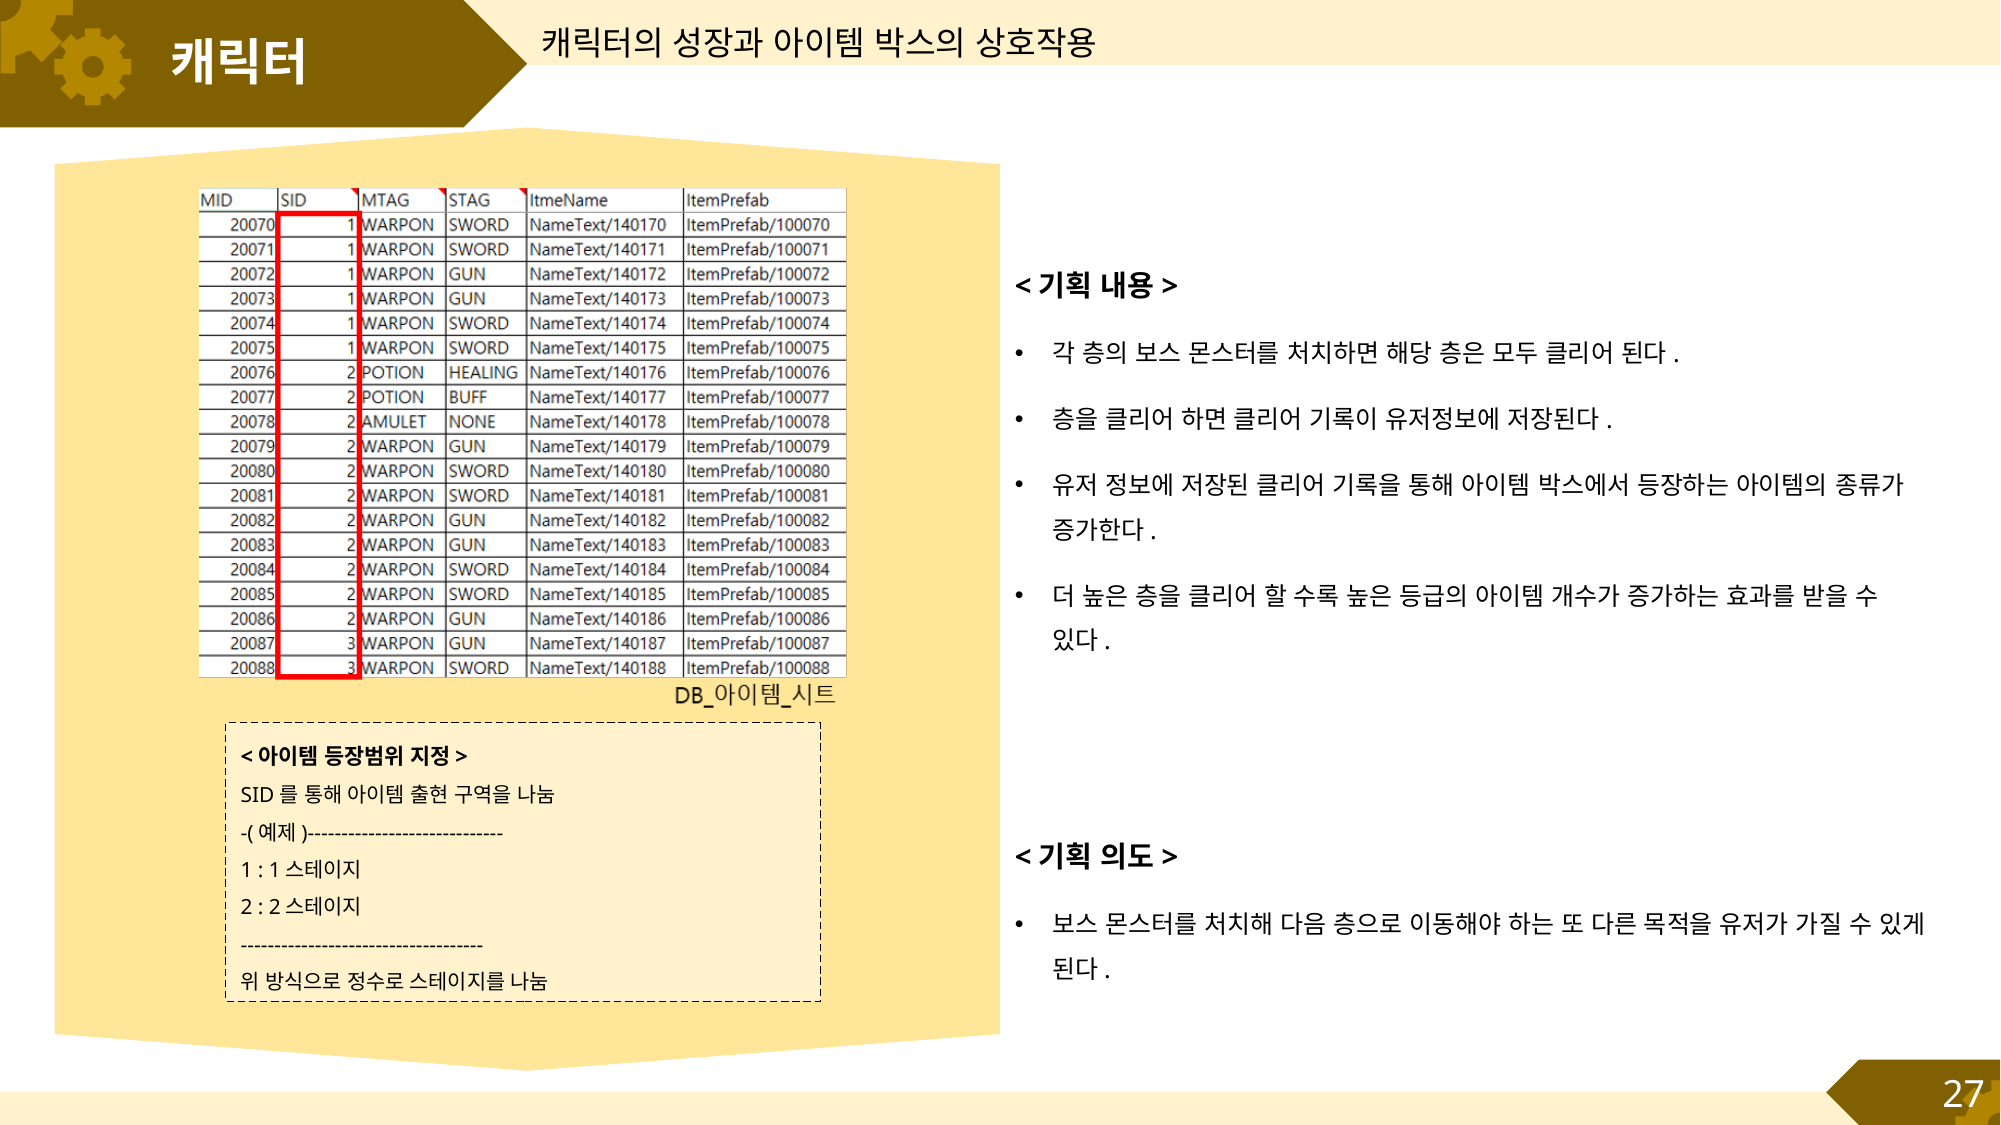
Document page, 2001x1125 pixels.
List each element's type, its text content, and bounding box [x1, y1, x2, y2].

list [199, 188, 855, 723]
list 캐릭터의 성장과 아이템 박스의 상호작용 [527, 0, 1946, 65]
list <기획 내용> 각 층의 보스 몬스터를 처치하면 해당 층은 모두 클리어 된다. 층을 클리어 하면 클리어 기록이 유저정보에 저장된다. 유저 정보에 저장된 클리어 기록을 통해 아이템 박스에서 등장하는 아이템의 종류가 증가한다. 더 높은 층을 클리어 할 수록 높은 등급의 아이템 개수가 증가하는 효과를 받을 수 있다. [999, 148, 1946, 756]
list <기획 의도> 보스 몬스터를 처치해 다음 층으로 이동해야 하는 또 다른 목적을 유저가 가질 수 있게 된다. [999, 756, 1946, 1048]
text_box <아이템 등장범위 지정> SID를 통해 아이템 출현 구역을 나눔 -(예제)----------------------------- 1 : 1스테이지 2 : 2스테이지 ------------------------------------ 위 방식으로 정수로 스테이지를 나눔 [225, 723, 821, 1002]
slide_number 27 [1725, 1062, 2000, 1123]
title 캐릭터 [17, 0, 462, 128]
